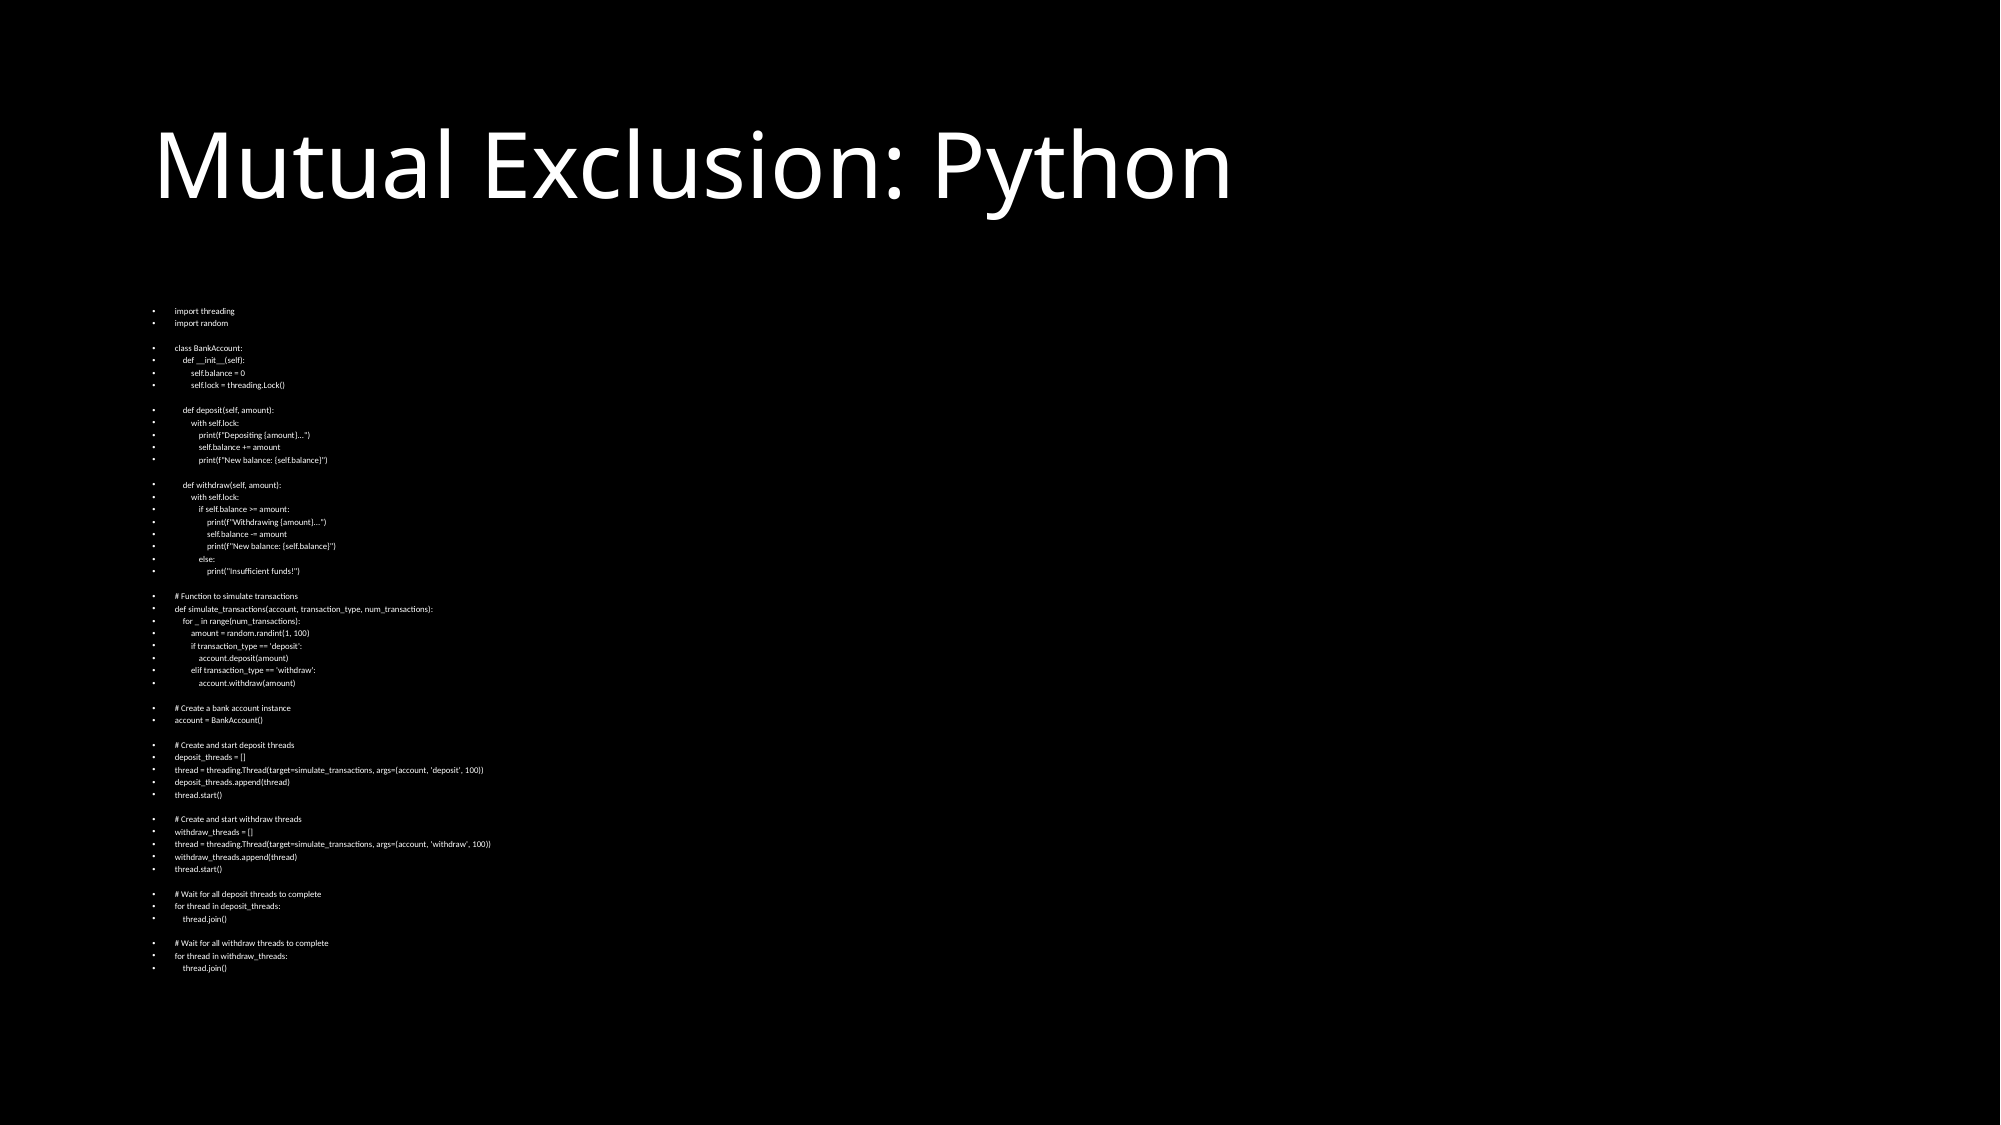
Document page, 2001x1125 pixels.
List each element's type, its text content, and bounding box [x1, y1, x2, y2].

list import threading import random class BankAccount: def __init__(self): self.balance = 0 self.lock = threading.Lock() def deposit(self, amount): with self.lock: print(f"Depositing {amount}...") self.balance += amount print(f"New balance: {self.balance}") def withdraw(self, amount): with self.lock: if self.balance >= amount: print(f"Withdrawing {amount}...") self.balance -= amount print(f"New balance: {self.balance}") else: print("Insufficient funds!") # Function to simulate transactions def simulate_transactions(account, transaction_type, num_transactions): for _ in range(num_transactions): amount = random.randint(1, 100) if transaction_type == 'deposit': account.deposit(amount) elif transaction_type == 'withdraw': account.withdraw(amount) # Create a bank account instance account = BankAccount() # Create and start deposit threads deposit_threads = [] thread = threading.Thread(target=simulate_transactions, args=(account, 'deposit', 100)) deposit_threads.append(thread) thread.start() # Create and start withdraw threads withdraw_threads = [] thread = threading.Thread(target=simulate_transactions, args=(account, 'withdraw', 100)) withdraw_threads.append(thread) thread.start() # Wait for all deposit threads to complete for thread in deposit_threads: thread.join() # Wait for all withdraw threads to complete for thread in withdraw_threads: thread.join() [137, 299, 1863, 1014]
title Mutual Exclusion: Python [137, 59, 1863, 278]
